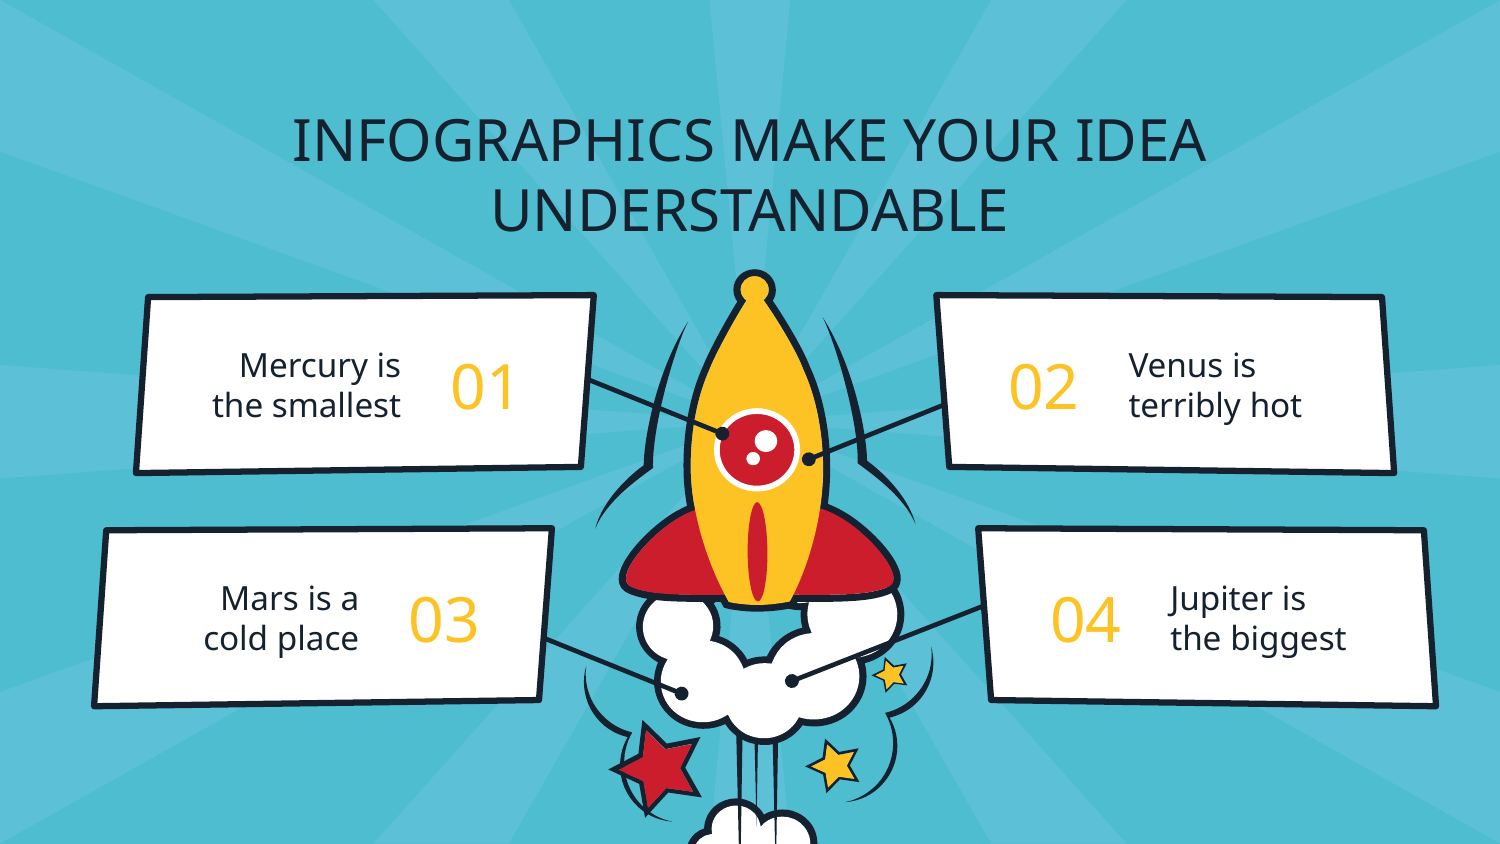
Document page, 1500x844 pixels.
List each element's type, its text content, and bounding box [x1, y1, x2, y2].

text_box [808, 403, 946, 460]
text_box 02 [993, 334, 1113, 434]
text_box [580, 268, 937, 844]
text_box Mars is a cold place [151, 568, 374, 667]
text_box 03 [374, 568, 495, 667]
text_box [544, 638, 682, 694]
text_box 04 [1035, 568, 1155, 667]
text_box [135, 295, 575, 474]
text_box [978, 528, 1437, 707]
title INFOGRAPHICS MAKE YOUR IDEA UNDERSTANDABLE [207, 88, 1293, 252]
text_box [791, 605, 984, 682]
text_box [585, 378, 723, 434]
text_box Mercury is the smallest [193, 334, 416, 434]
text_box [94, 528, 552, 707]
text_box Jupiter is the biggest [1155, 568, 1379, 667]
text_box Venus is terribly hot [1113, 334, 1337, 434]
text_box [941, 295, 1395, 474]
text_box 01 [416, 334, 537, 434]
